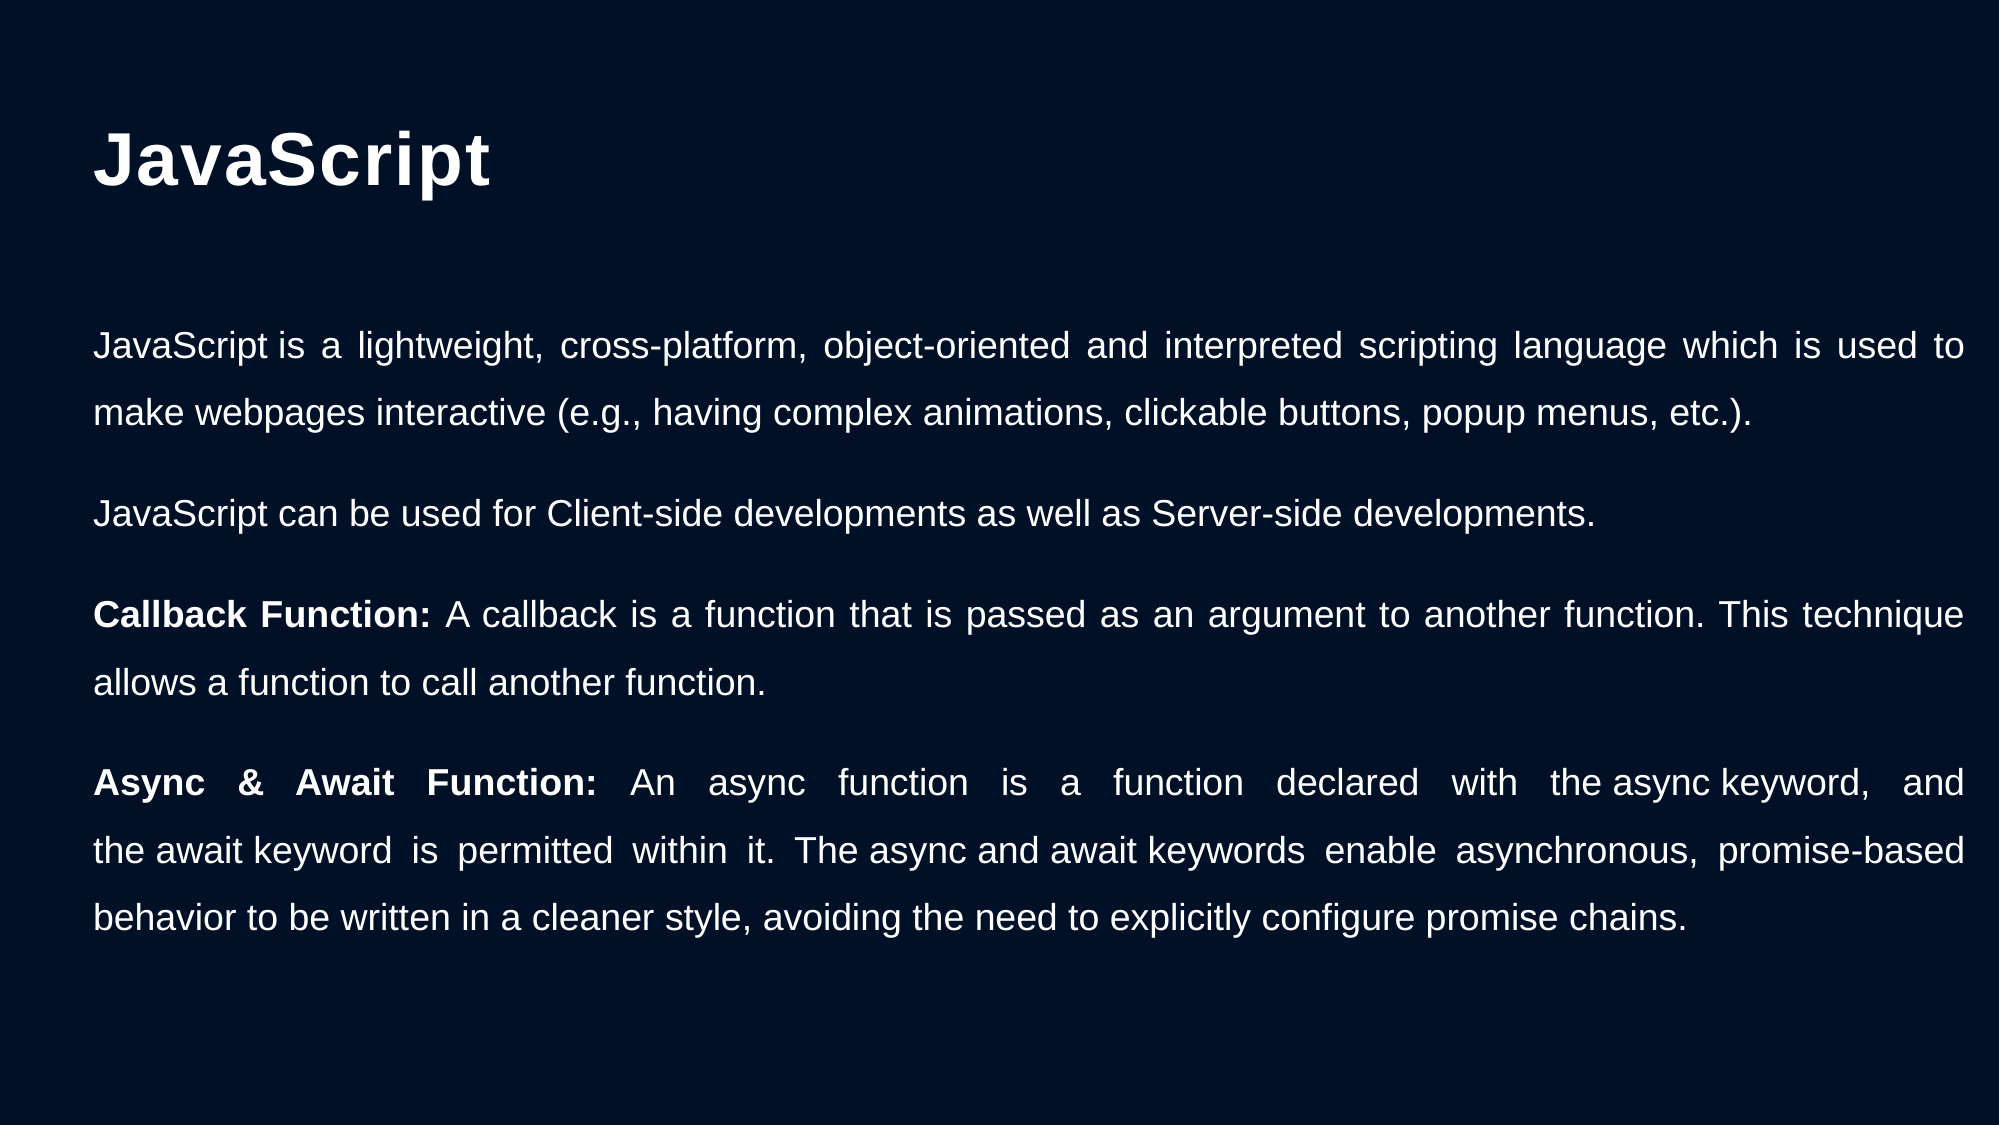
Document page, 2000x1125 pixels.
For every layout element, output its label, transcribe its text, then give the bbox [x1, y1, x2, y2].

text_box JavaScript is a lightweight, cross-platform, object-oriented and interpreted scripting language which is used to make webpages interactive (e.g., having complex animations, clickable buttons, popup menus, etc.). JavaScript can be used for Client-side developments as well as Server-side developments. Callback Function: A callback is a function that is passed as an argument to another function. This technique allows a function to call another function. Async & Await Function: An async function is a function declared with the async keyword, and the await keyword is permitted within it. The async and await keywords enable asynchronous, promise-based behavior to be written in a cleaner style, avoiding the need to explicitly configure promise chains. [78, 290, 1981, 953]
text_box JavaScript [78, 113, 528, 202]
